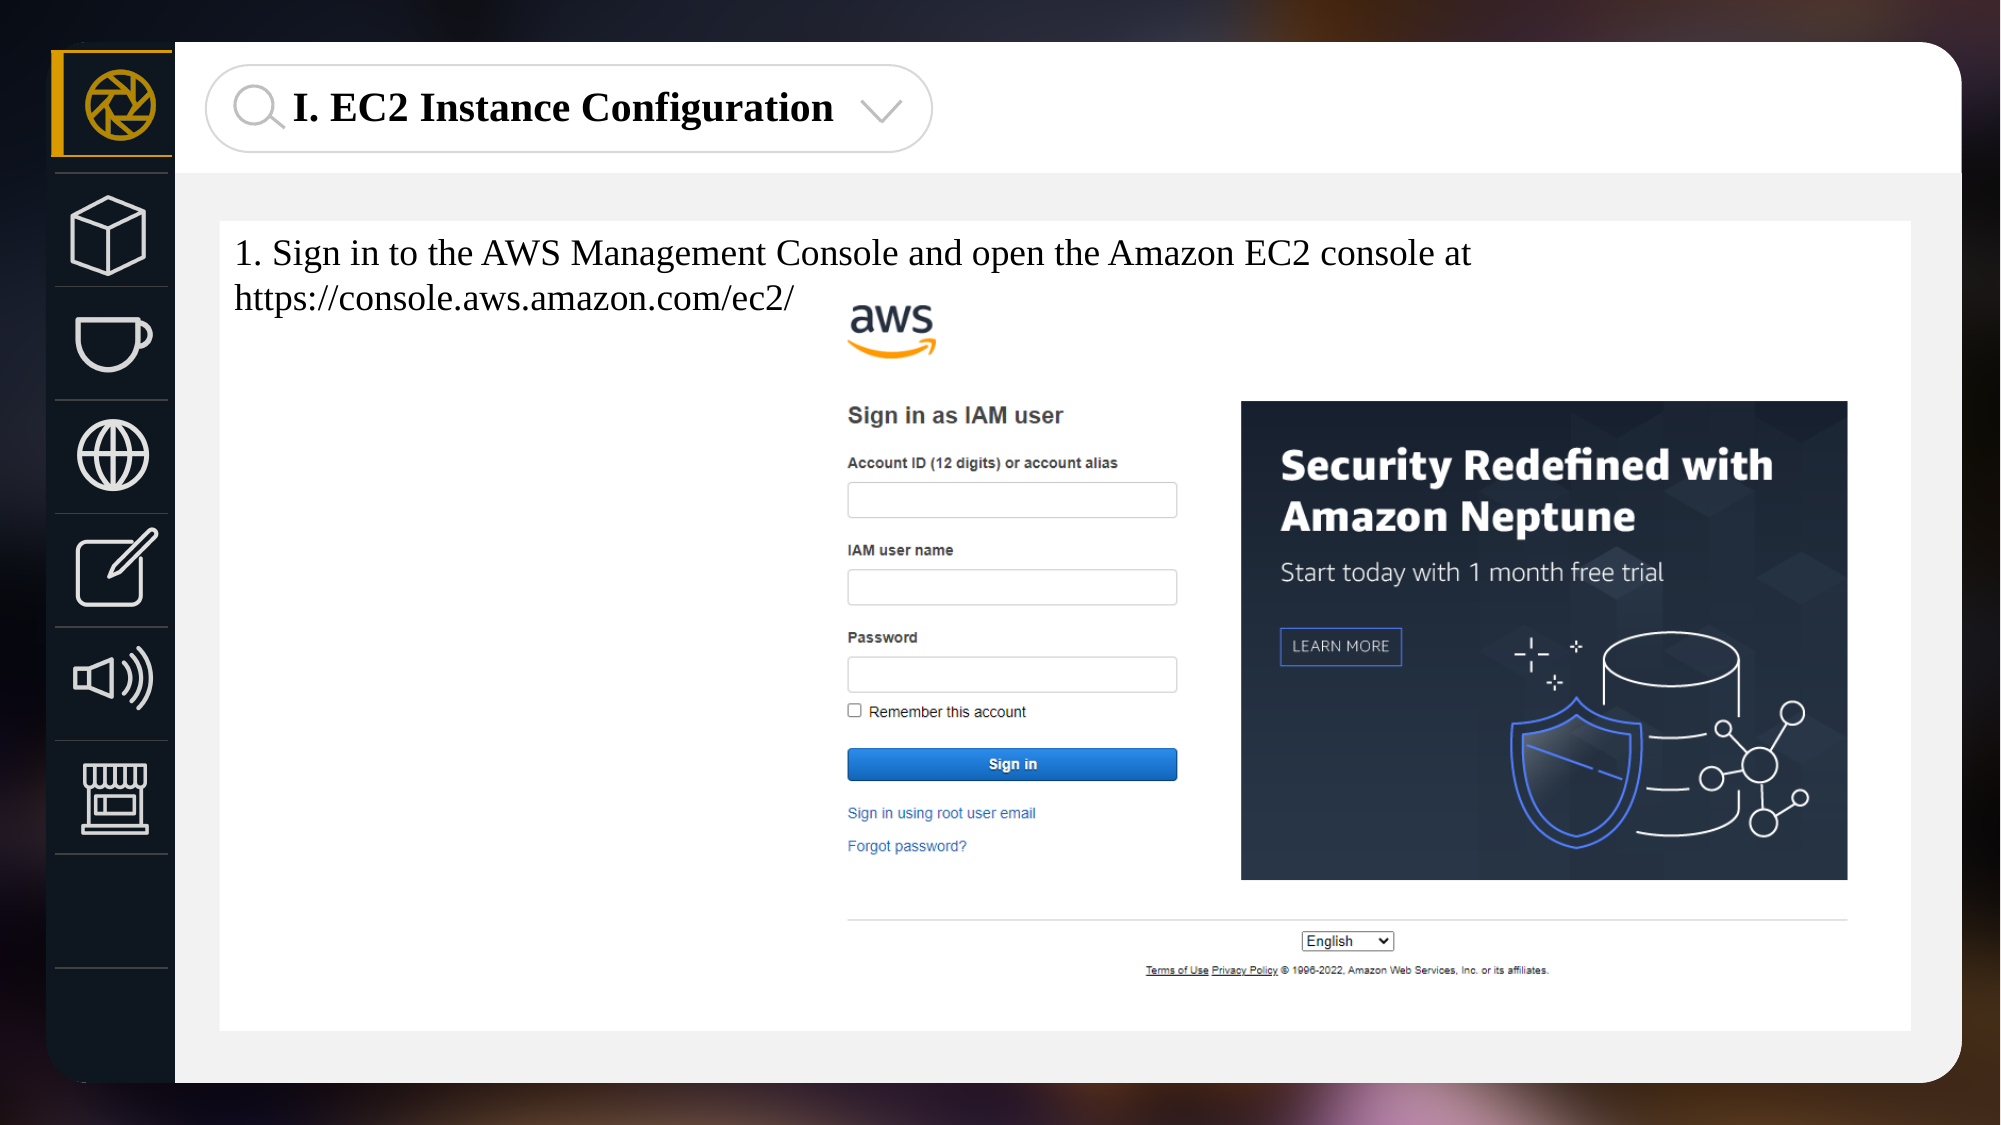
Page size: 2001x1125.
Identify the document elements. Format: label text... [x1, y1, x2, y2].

picture [0, 0, 2001, 1125]
text_box AWS [219, 220, 1912, 1032]
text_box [51, 40, 185, 170]
text_box I. EC2 Instance Configuration [277, 72, 881, 137]
text_box 1. Sign in to the AWS Management Console and open the Amazon EC2 console at https://console.aws.amazon.com/ec2/ [219, 220, 1498, 326]
